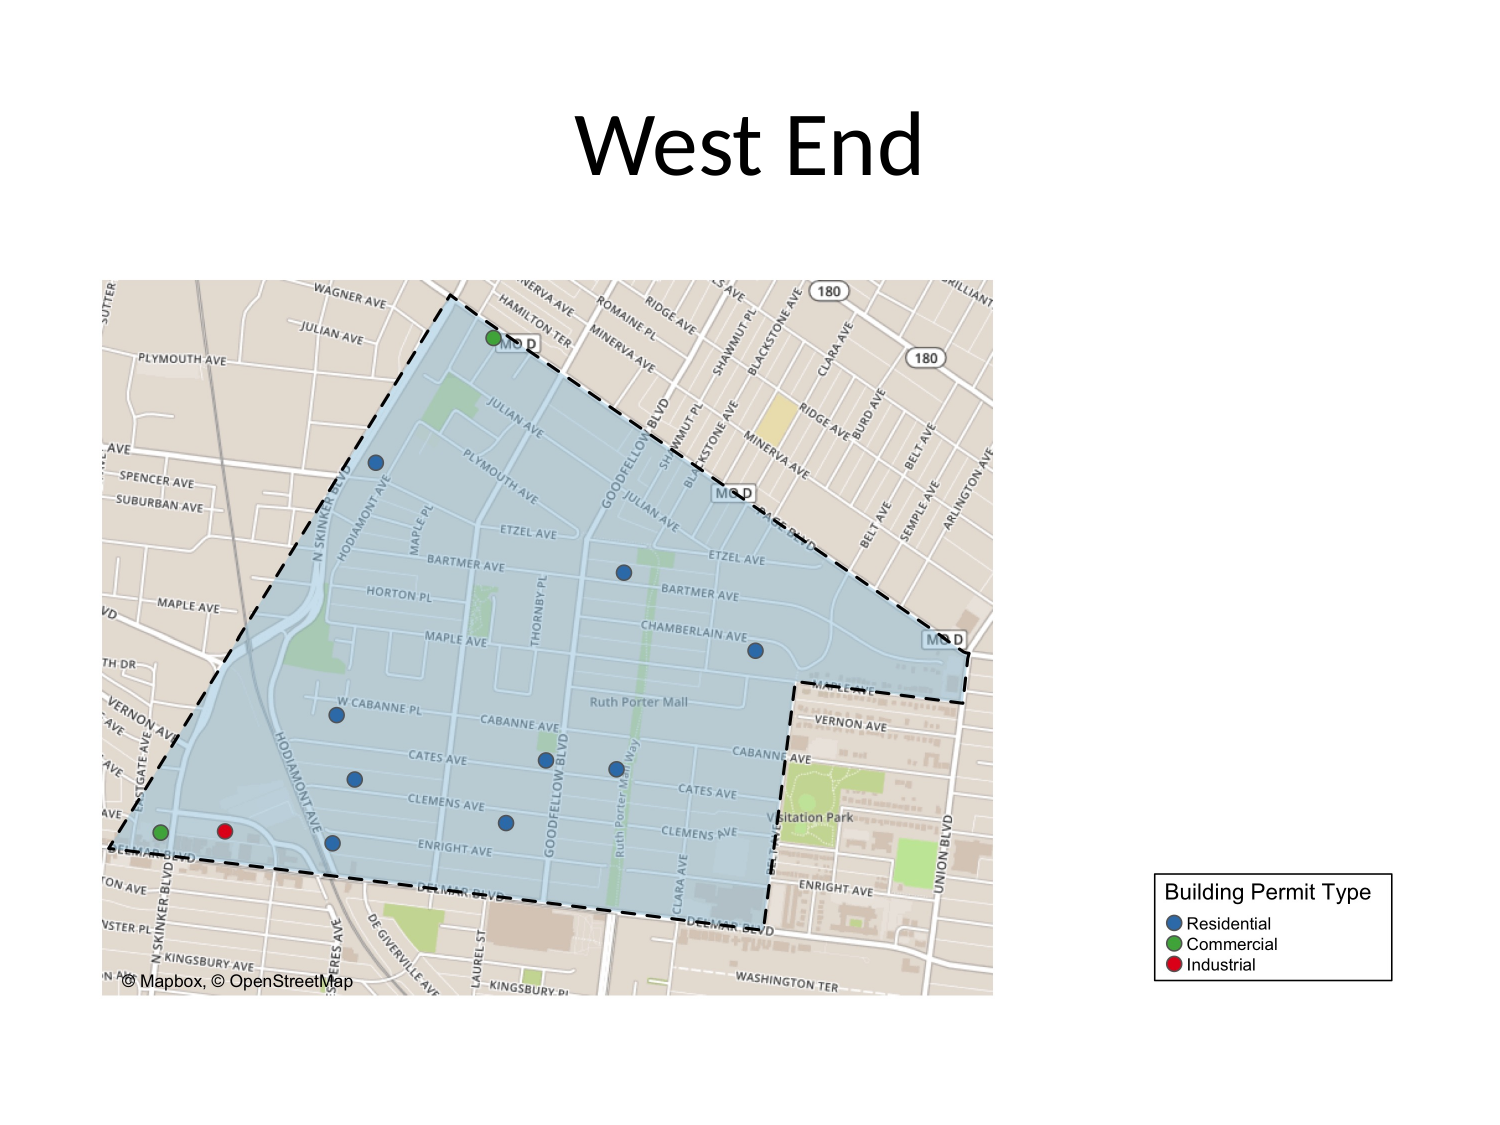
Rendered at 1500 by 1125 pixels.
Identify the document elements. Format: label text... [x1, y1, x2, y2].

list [74, 262, 1426, 1013]
title West End [75, 45, 1425, 233]
